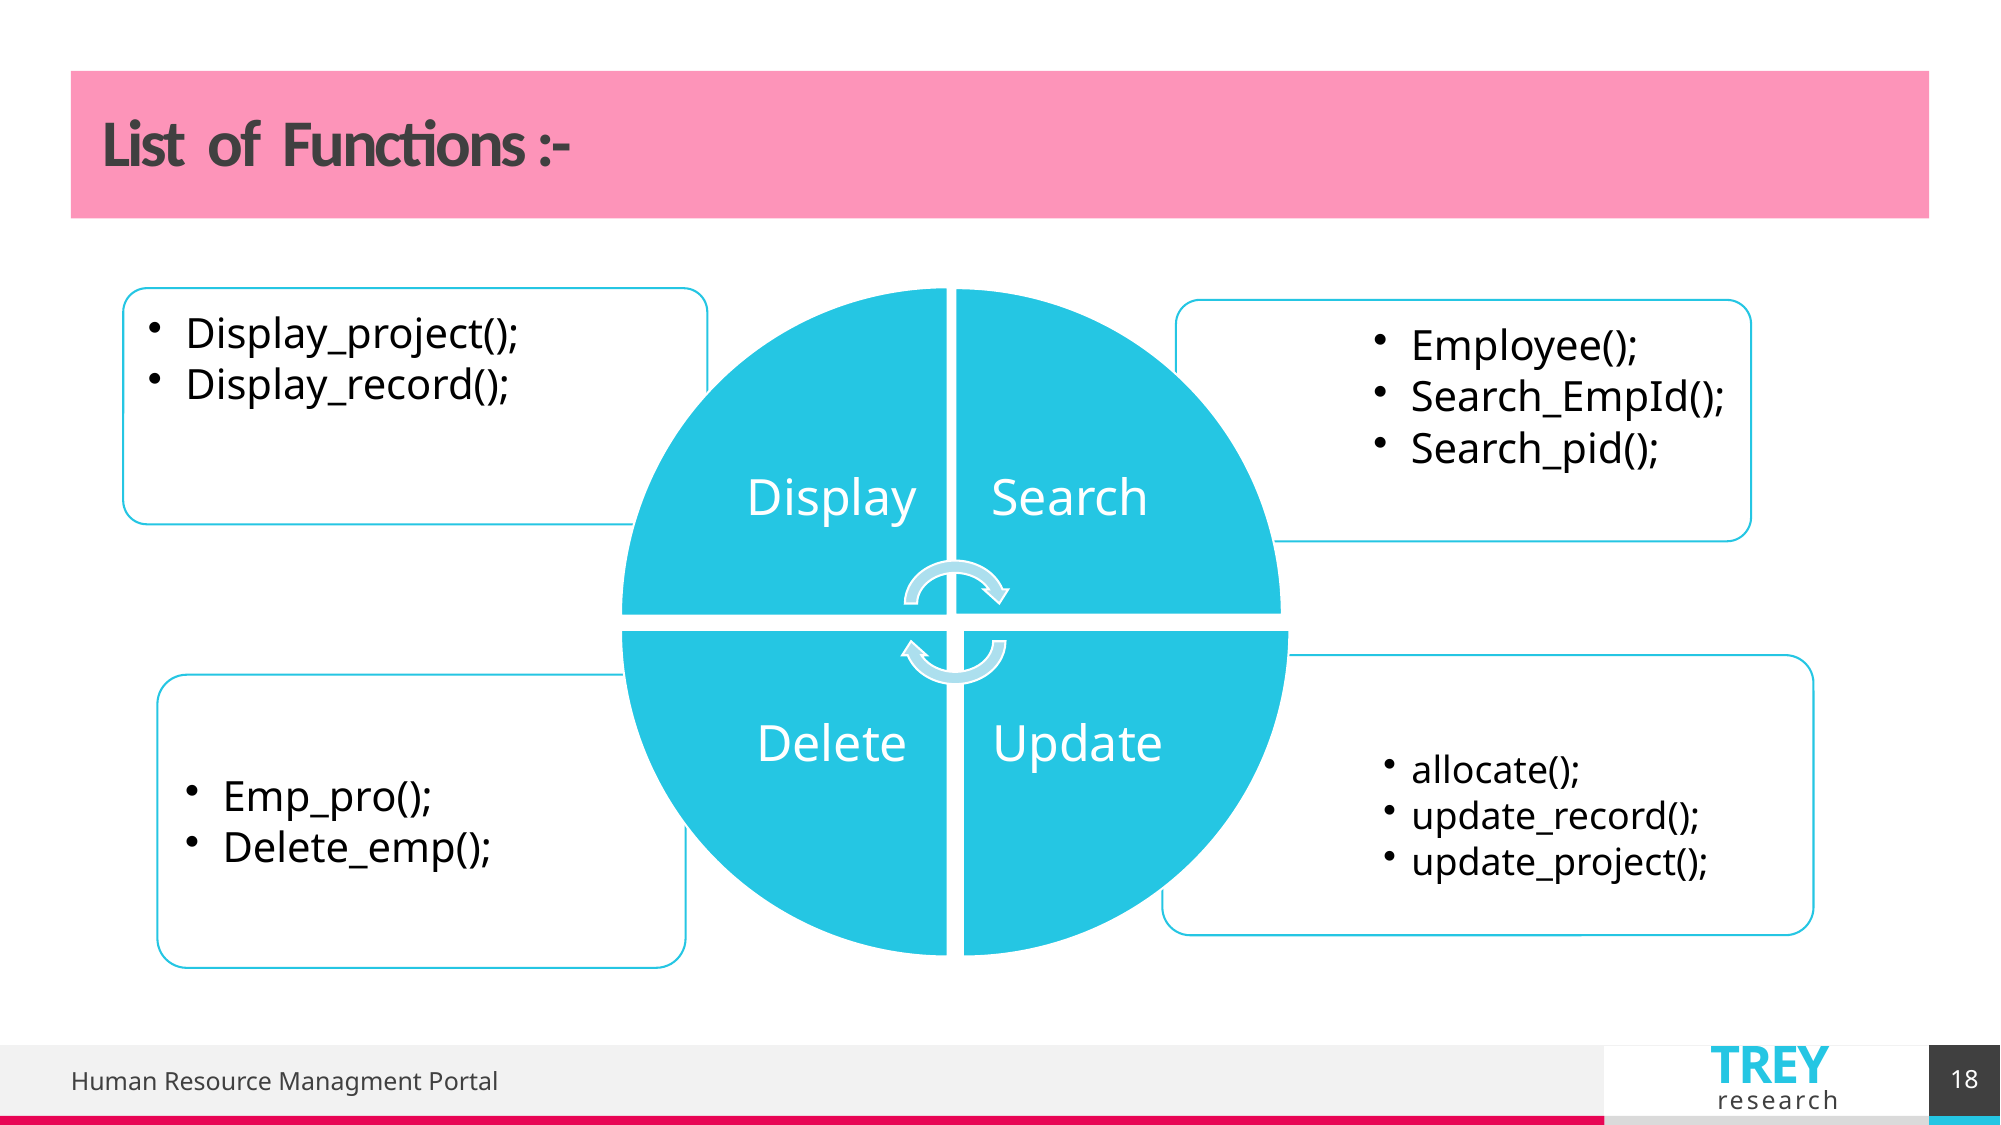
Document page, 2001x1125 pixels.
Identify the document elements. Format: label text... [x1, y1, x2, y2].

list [25, 238, 1885, 1007]
footer Human Resource Managment Portal [70, 1056, 1000, 1105]
title List of Functions :- [70, 70, 1930, 219]
slide_number 18 [1929, 1045, 2000, 1116]
